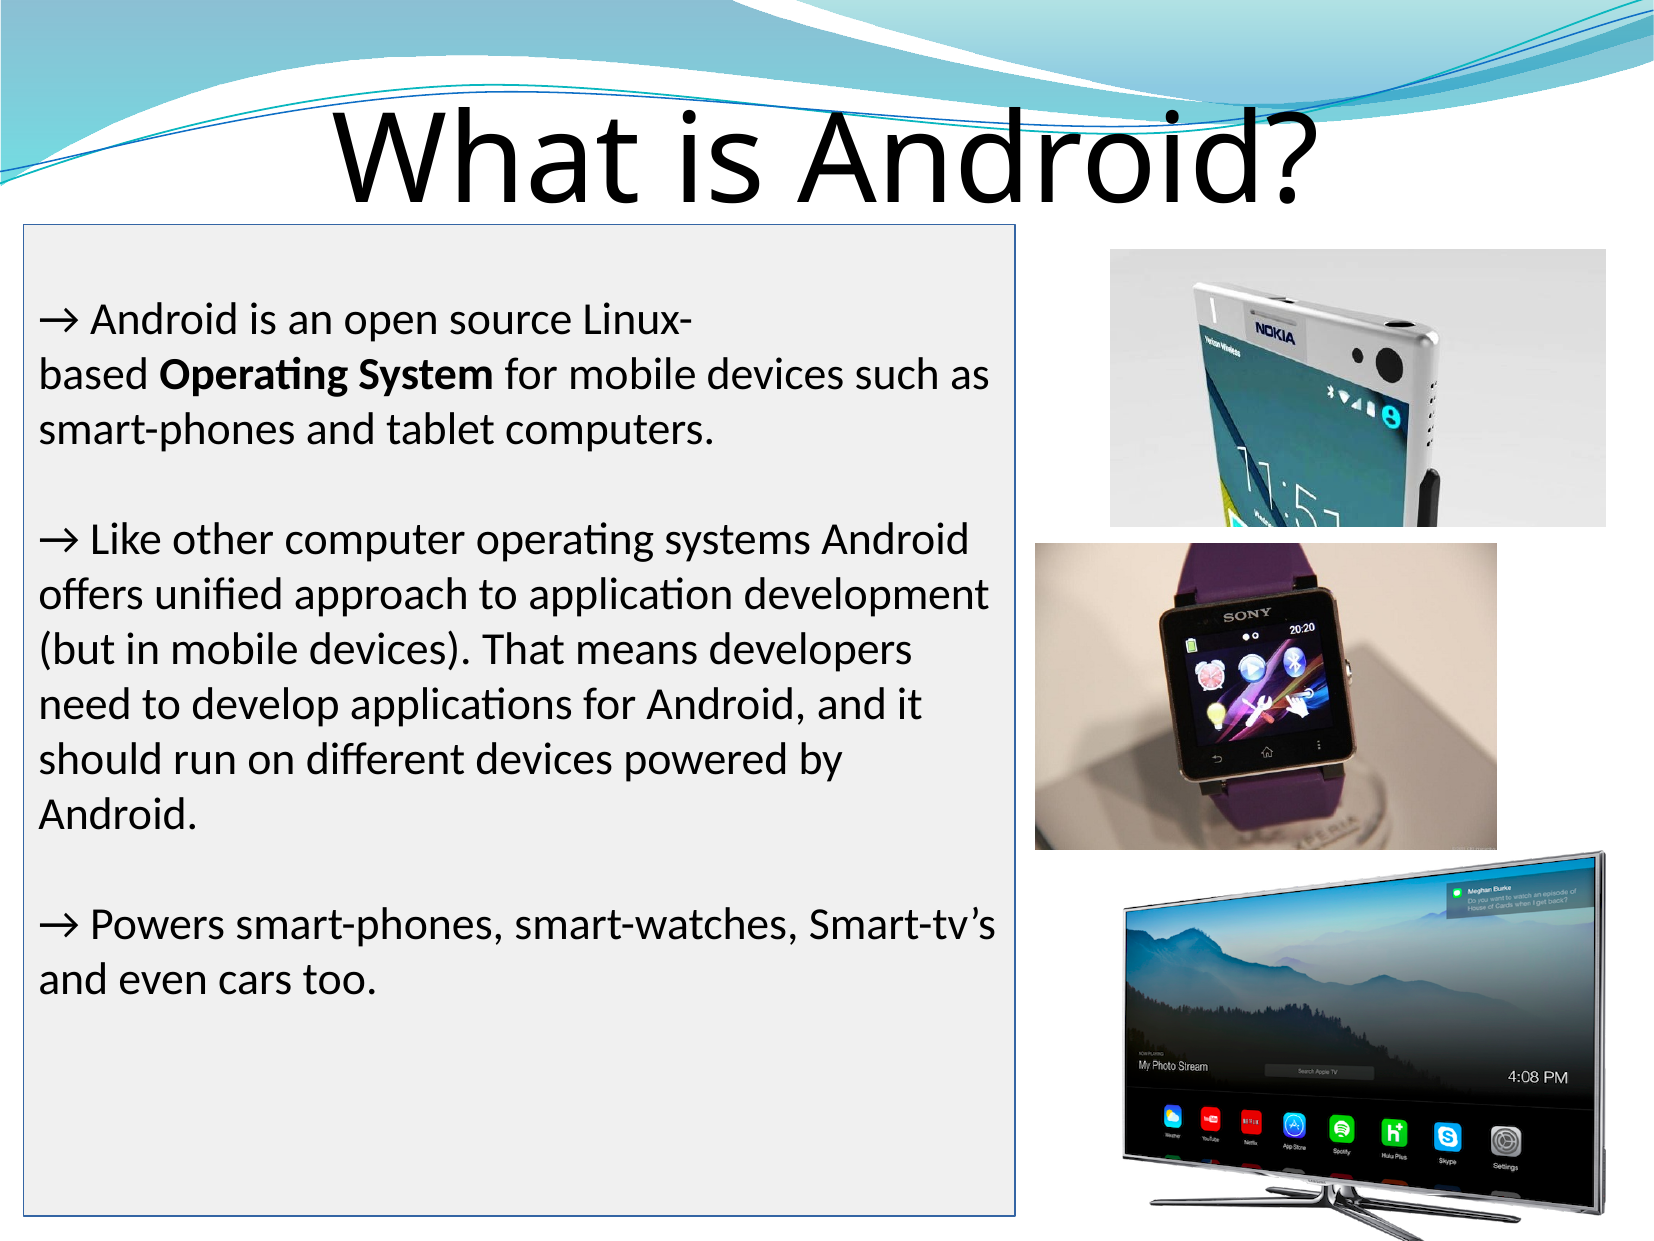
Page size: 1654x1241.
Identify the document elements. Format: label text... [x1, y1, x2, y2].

picture [1034, 542, 1607, 1241]
text_box [23, 1205, 1016, 1217]
text_box What is Android? [82, 49, 1571, 256]
picture [1109, 248, 1607, 527]
text_box [23, 224, 1016, 236]
text_box → Android is an open source Linux-based Operating System for mobile devices such as smart-phones and tablet computers. → Like other computer operating systems Android offers unified approach to application development (but in mobile devices). That means developers need to develop applications for Android, and it should run on different devices powered by Android. → Powers smart-phones, smart-watches, Smart-tv’s and even cars too. [23, 236, 1016, 1205]
